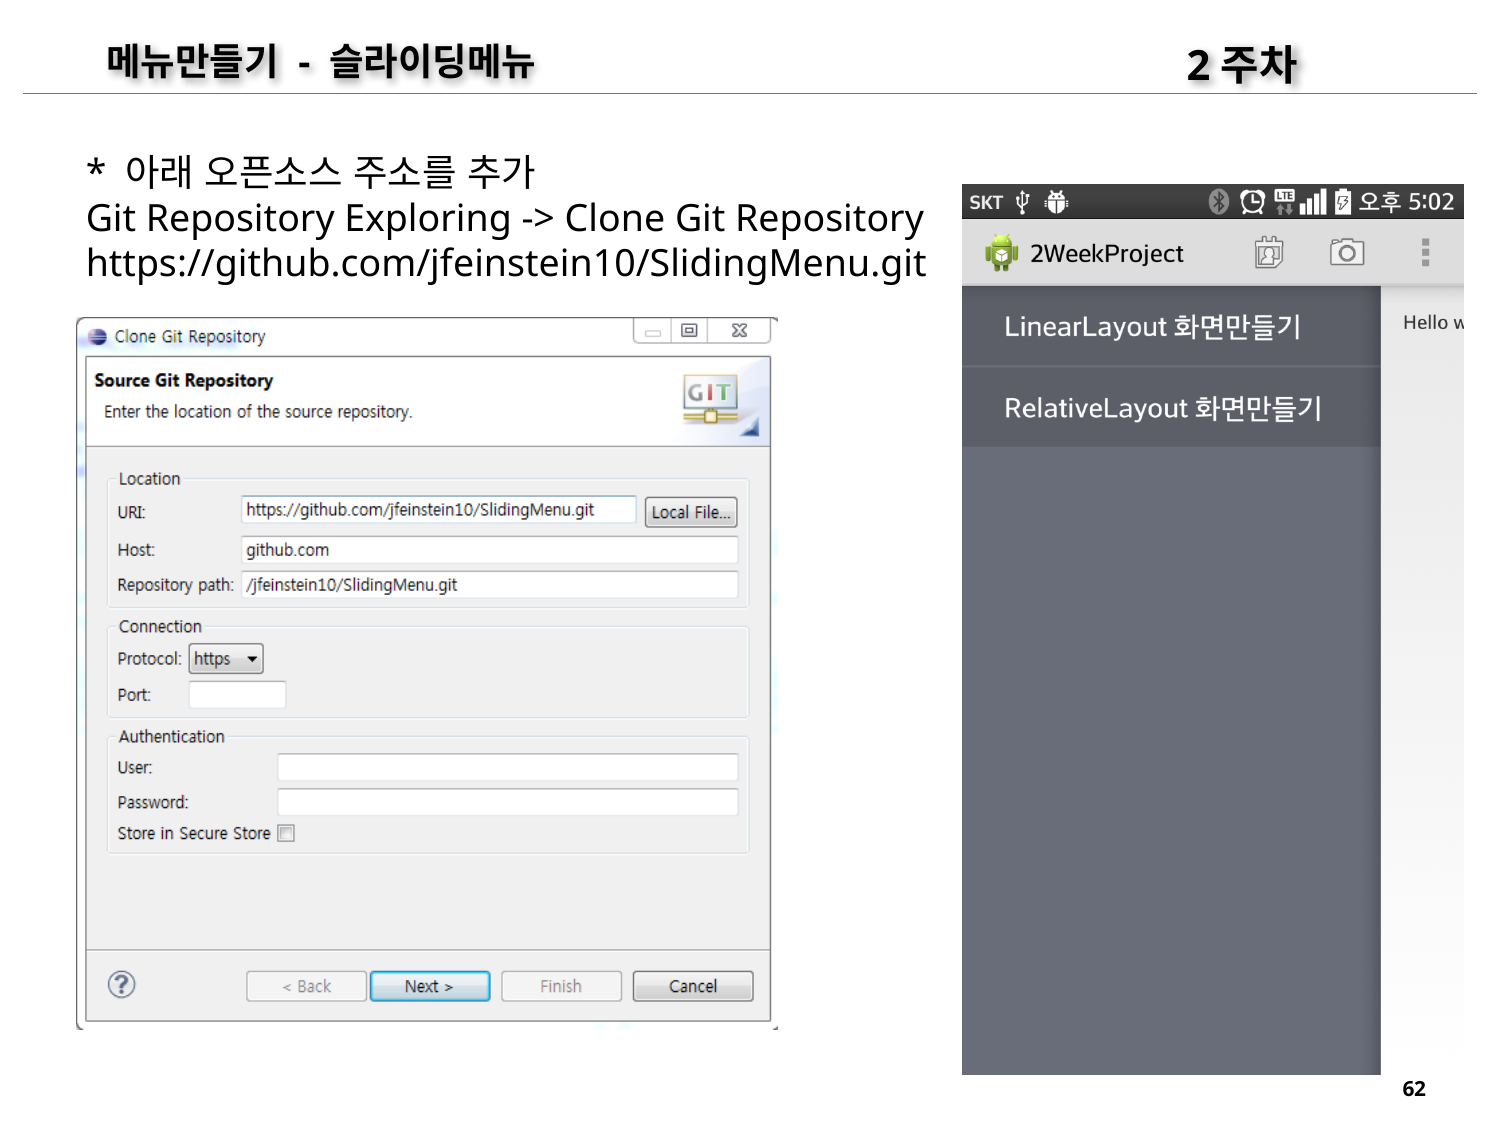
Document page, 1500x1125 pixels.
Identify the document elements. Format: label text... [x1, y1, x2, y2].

picture [76, 317, 778, 1030]
picture [962, 184, 1464, 1075]
text_box 메뉴만들기 - 슬라이딩메뉴 [91, 30, 552, 91]
text_box 2주차 [1171, 30, 1313, 96]
text_box * 아래 오픈소스 주소를 추가 Git Repository Exploring -> Clone Git Repository https://github.com/jfeinstein10/SlidingMenu.git [71, 141, 943, 292]
